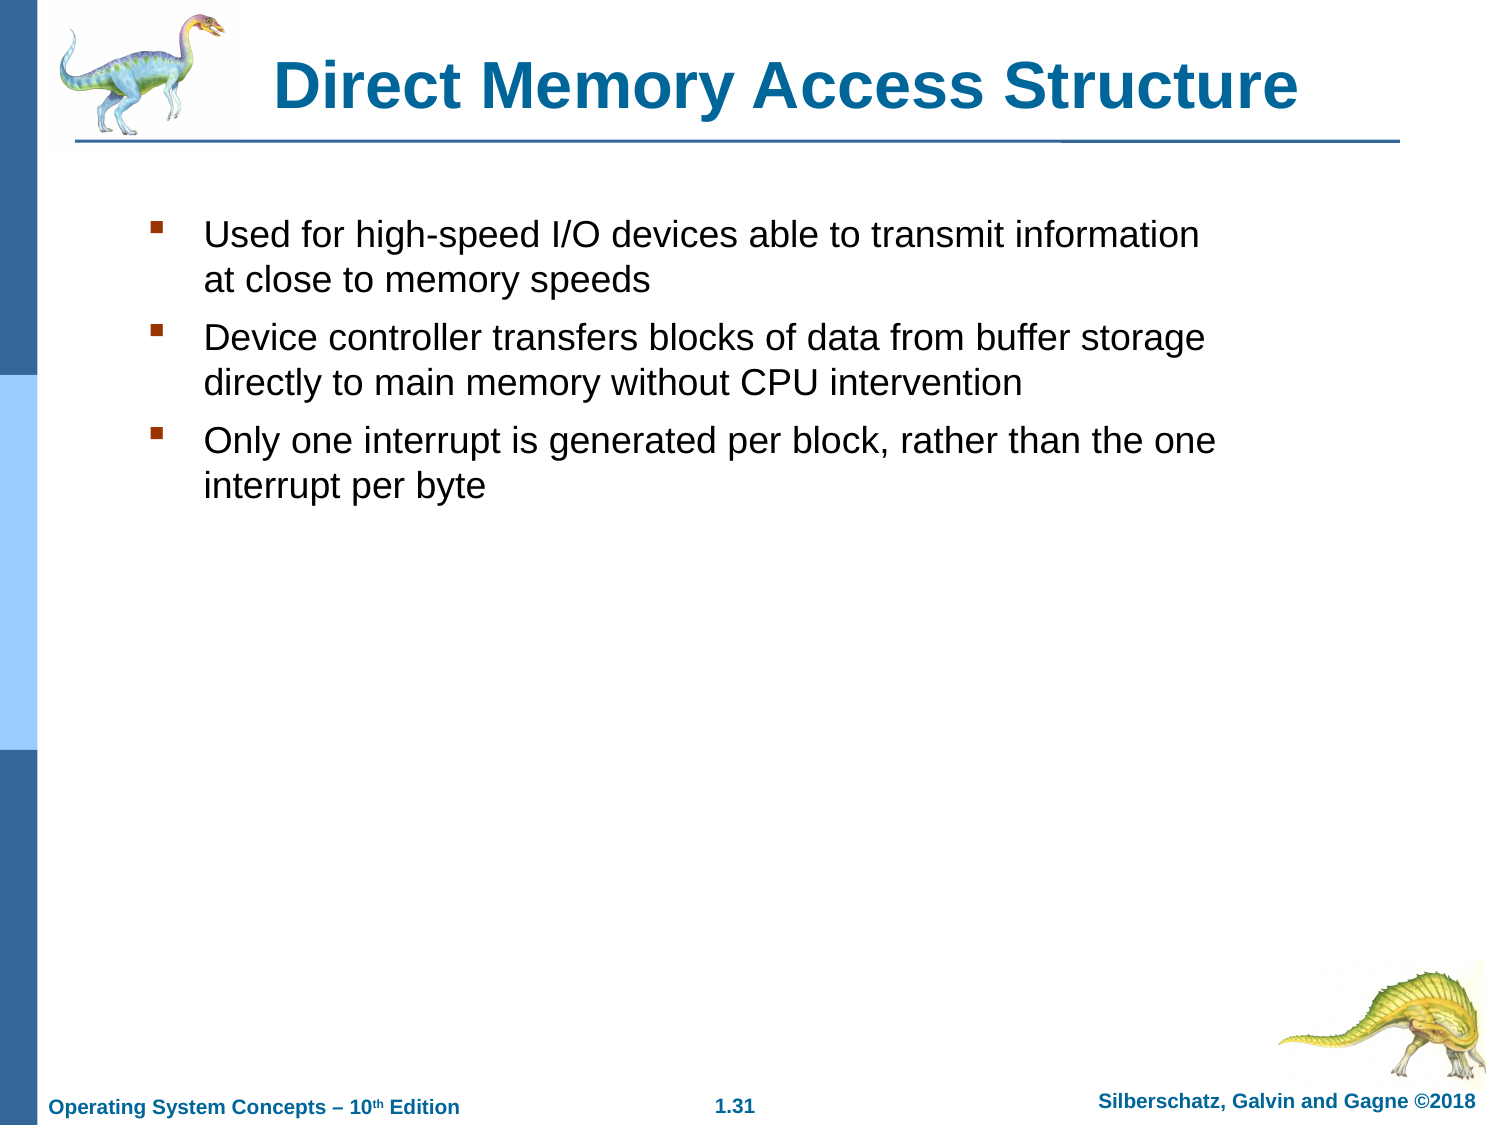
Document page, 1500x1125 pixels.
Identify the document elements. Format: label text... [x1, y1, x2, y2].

picture [1275, 959, 1486, 1090]
title Direct Memory Access Structure [167, 34, 1407, 130]
picture [46, 0, 243, 149]
list Used for high-speed I/O devices able to transmit information at close to memory speeds Device controller transfers blocks of data from buffer storage directly to main memory without CPU intervention Only one interrupt is generated per block, rather than the one interrupt per byte [132, 202, 1250, 868]
